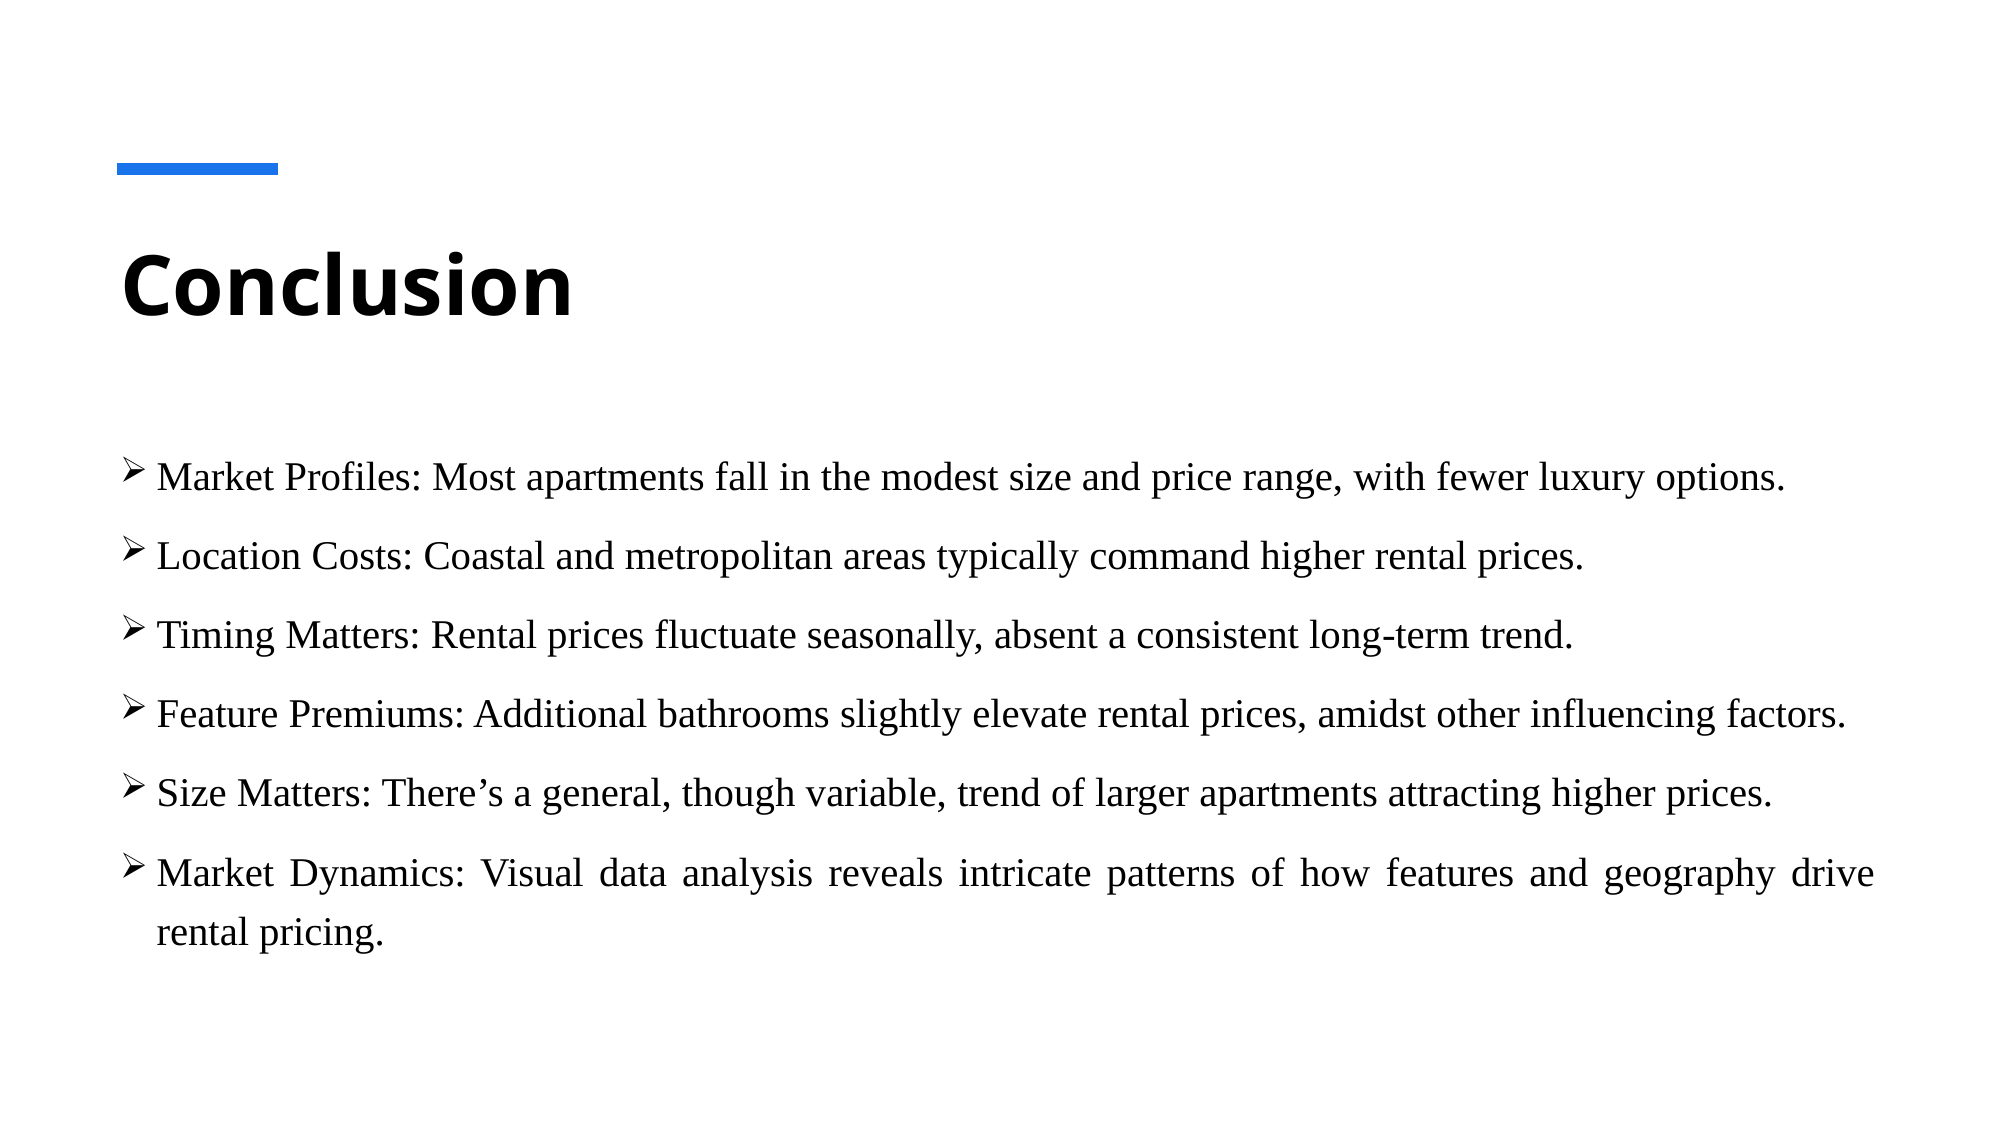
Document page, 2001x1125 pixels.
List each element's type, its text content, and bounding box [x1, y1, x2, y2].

list Market Profiles: Most apartments fall in the modest size and price range, with fewer luxury options. Location Costs: Coastal and metropolitan areas typically command higher rental prices. Timing Matters: Rental prices fluctuate seasonally, absent a consistent long-term trend. Feature Premiums: Additional bathrooms slightly elevate rental prices, amidst other influencing factors. Size Matters: There’s a general, though variable, trend of larger apartments attracting higher prices. Market Dynamics: Visual data analysis reveals intricate patterns of how features and geography drive rental pricing. [105, 431, 1892, 1017]
title Conclusion [105, 224, 1892, 405]
